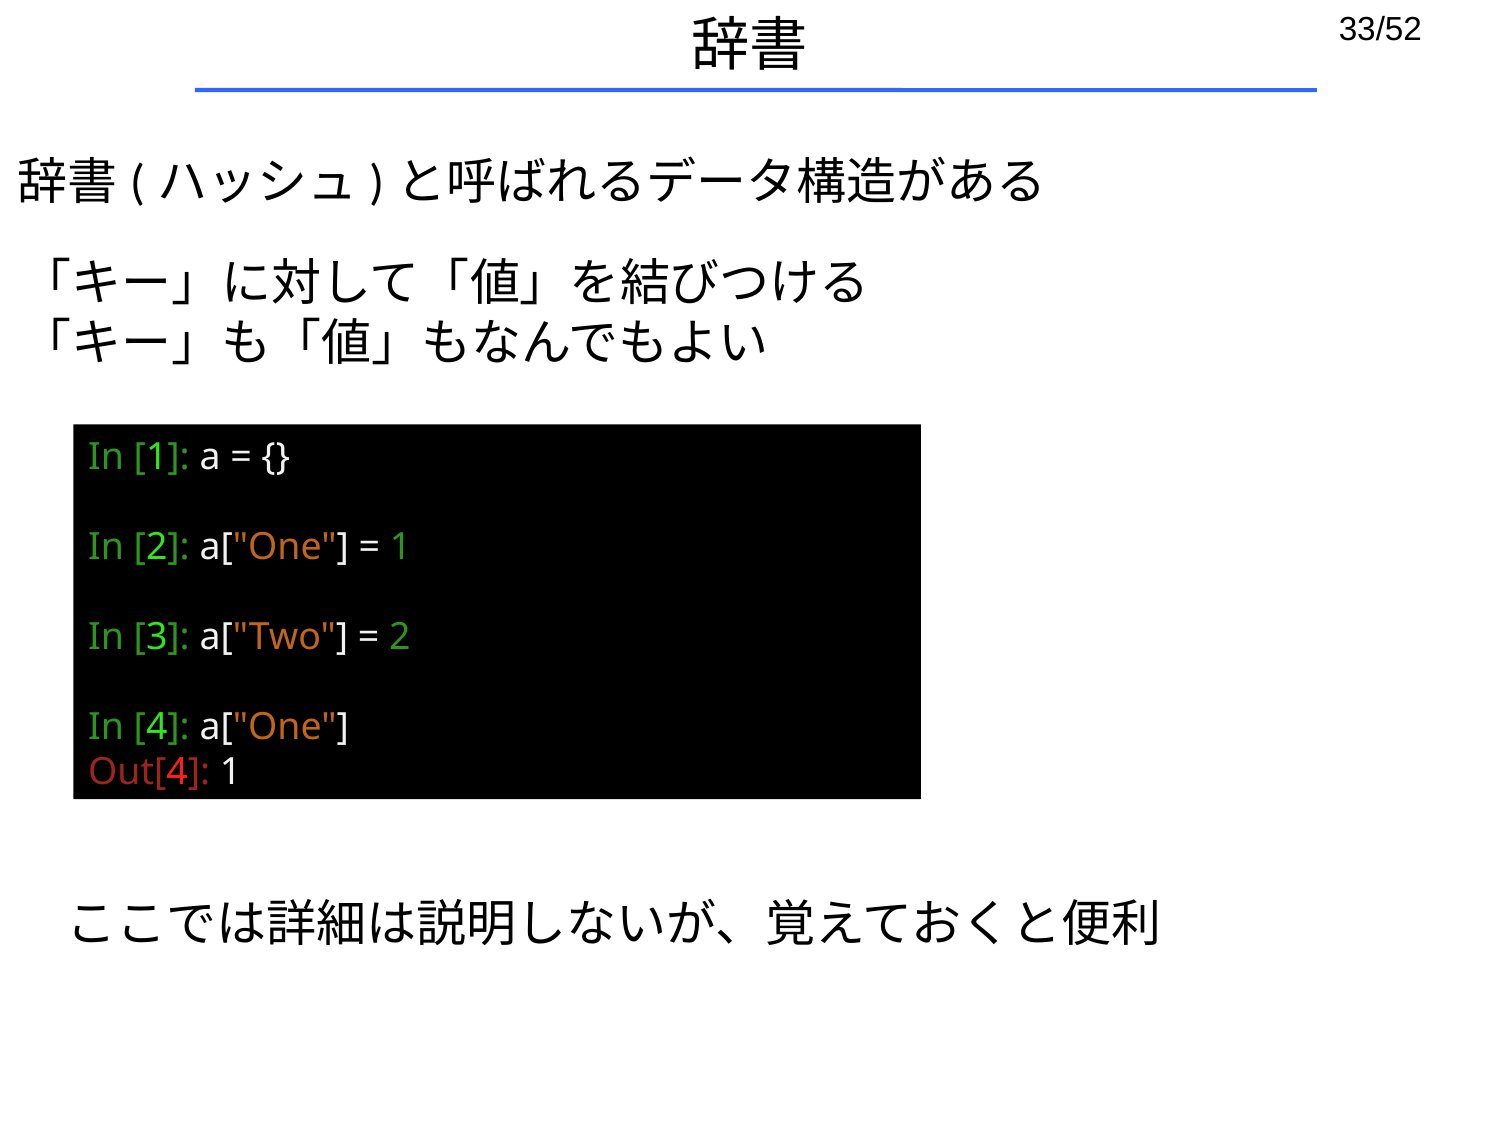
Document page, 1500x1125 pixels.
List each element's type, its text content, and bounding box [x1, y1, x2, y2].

text_box ここでは詳細は説明しないが、覚えておくと便利 [51, 883, 1177, 959]
text_box 「キー」に対して「値」を結びつける 「キー」も「値」もなんでもよい [6, 243, 885, 379]
text_box 辞書(ハッシュ)と呼ばれるデータ構造がある [3, 141, 1062, 217]
title 辞書 [0, 0, 1500, 85]
text_box In [1]: a = {} In [2]: a["One"] = 1 In [3]: a["Two"] = 2 In [4]: a["One"] Out[4]: 1 [73, 424, 921, 800]
